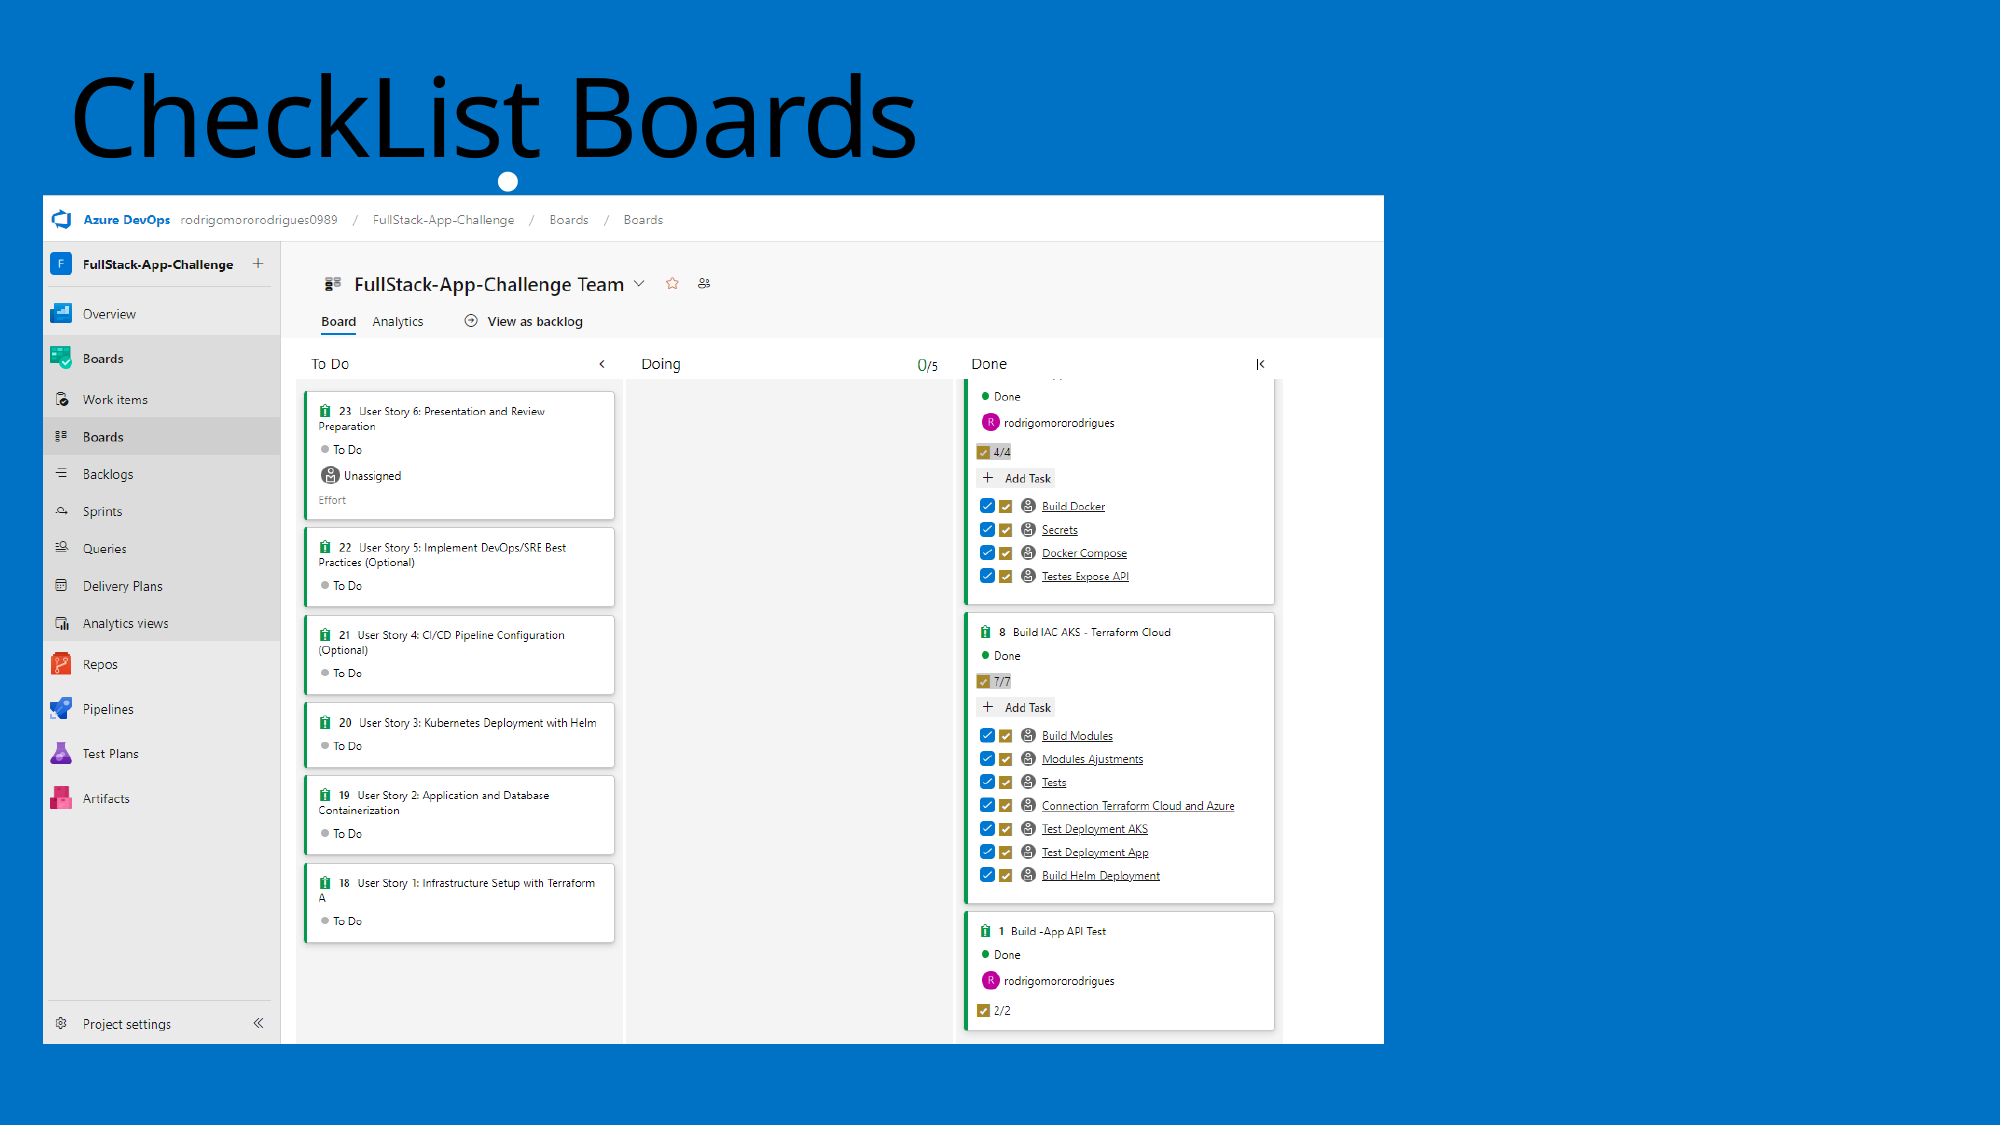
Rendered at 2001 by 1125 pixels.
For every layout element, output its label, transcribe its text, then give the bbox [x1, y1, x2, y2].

picture [43, 195, 1384, 1045]
list 2 - Network [471, 127, 1063, 195]
title CheckList Boards [44, 47, 1957, 196]
